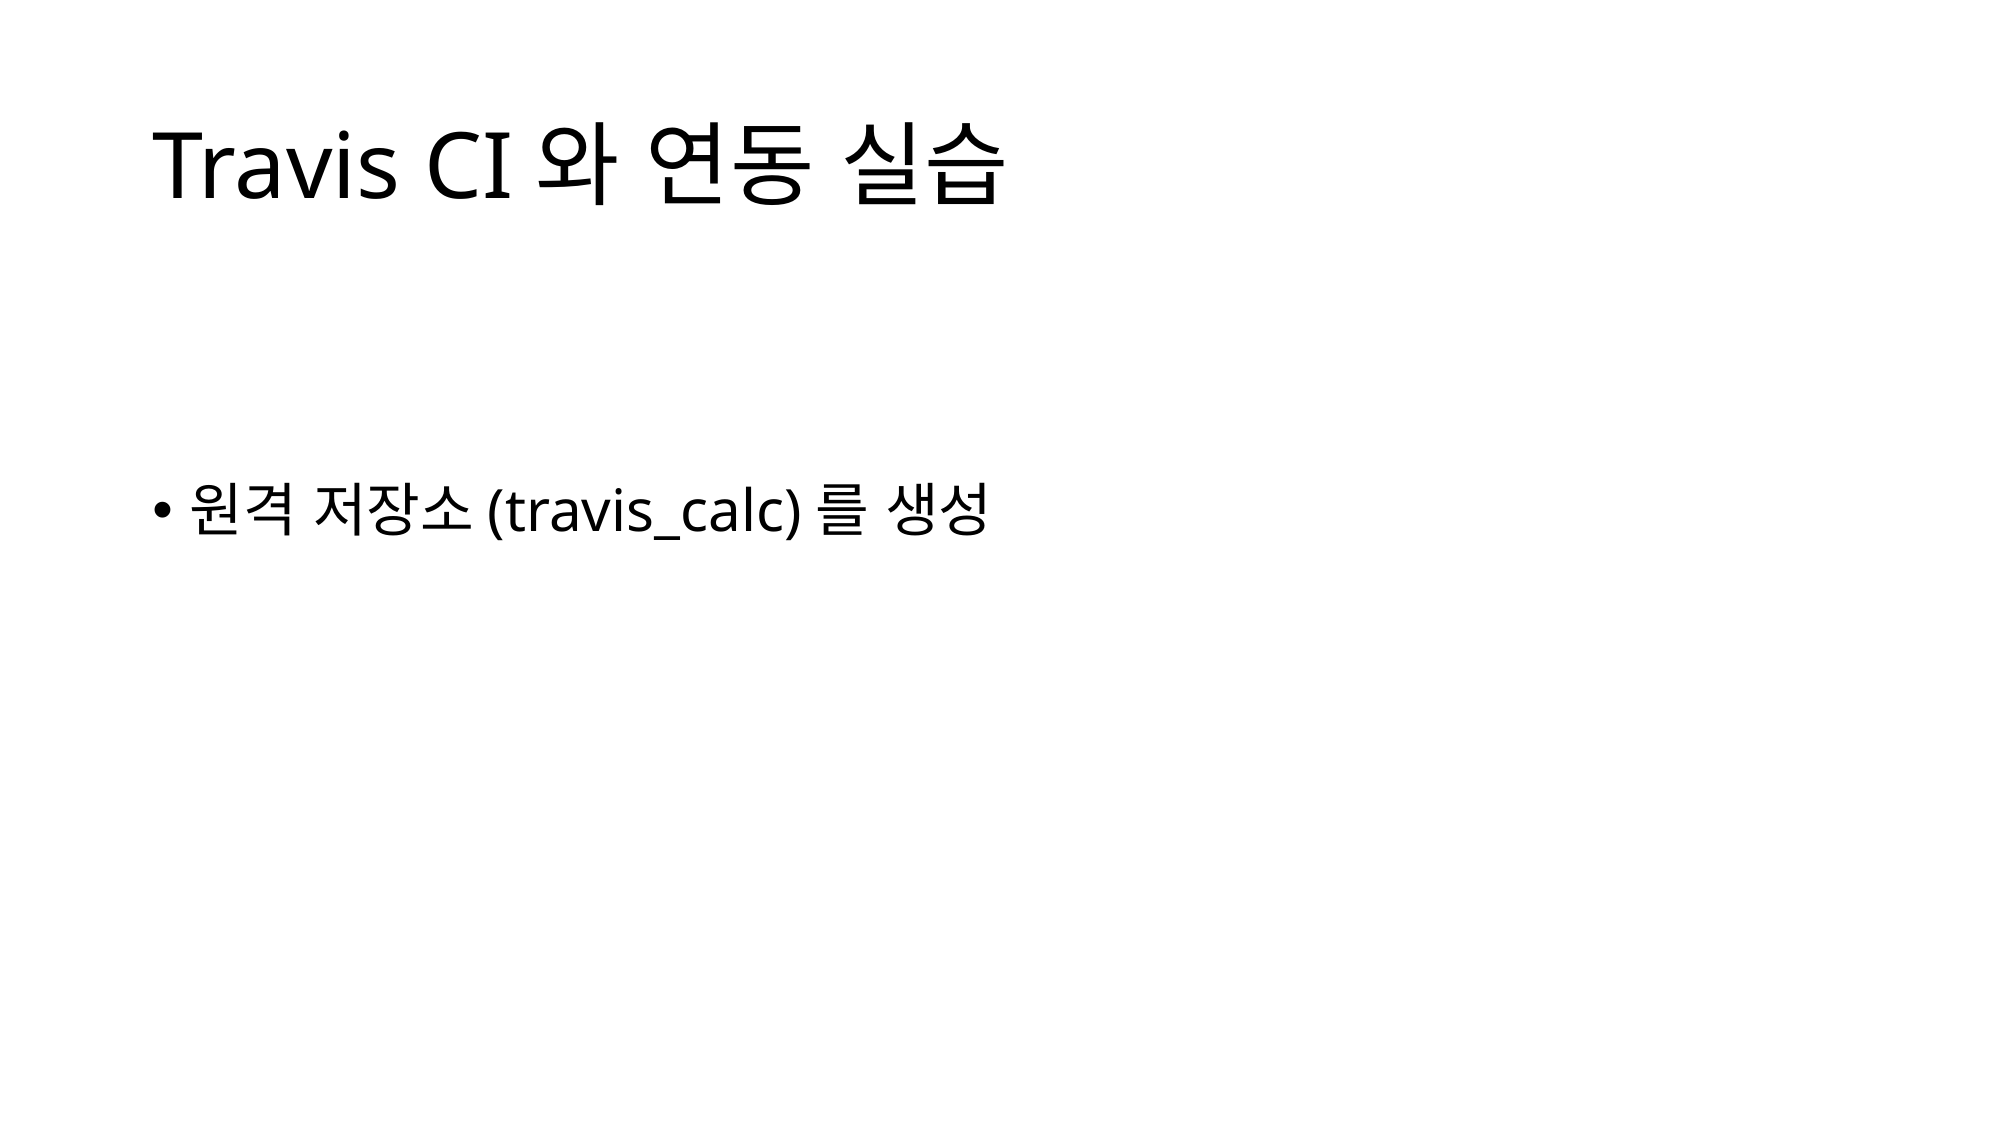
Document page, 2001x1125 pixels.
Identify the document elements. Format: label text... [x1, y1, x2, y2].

list 원격 저장소(travis_calc)를 생성 [137, 299, 1863, 1014]
title Travis CI와 연동 실습 [137, 59, 1863, 278]
